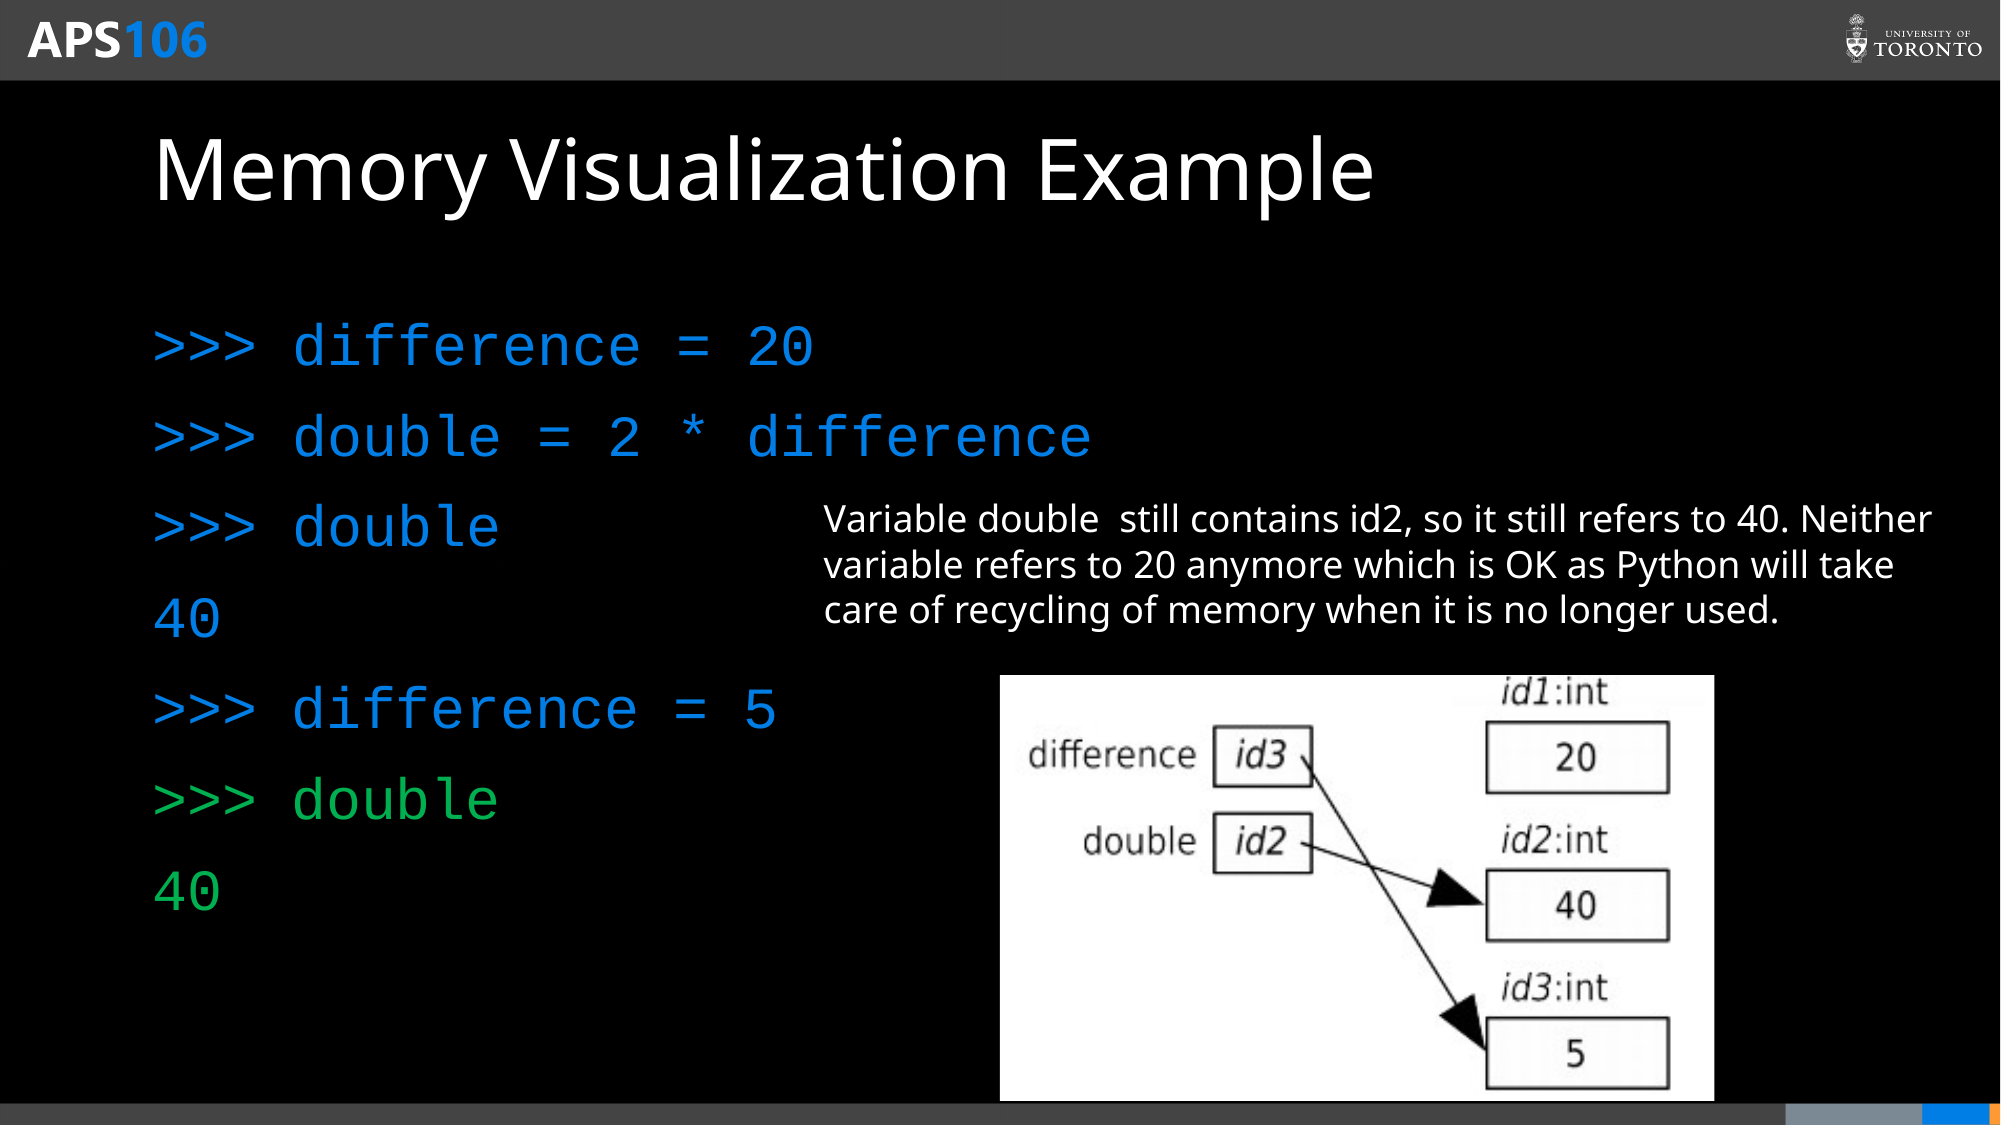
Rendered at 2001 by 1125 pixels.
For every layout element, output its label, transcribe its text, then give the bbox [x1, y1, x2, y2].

picture [0, 0, 2001, 1125]
title Memory Visualization Example [137, 119, 1863, 227]
text_box [999, 675, 1715, 1101]
list >>> difference = 20 >>> double = 2 * difference >>> double 40 >>> difference = 5 >>> double 40 [137, 299, 1863, 1093]
text_box Variable double still contains id2, so it still refers to 40. Neither variable refers to 20 anymore which is OK as Python will take care of recycling of memory when it is no longer used. [821, 494, 1957, 632]
